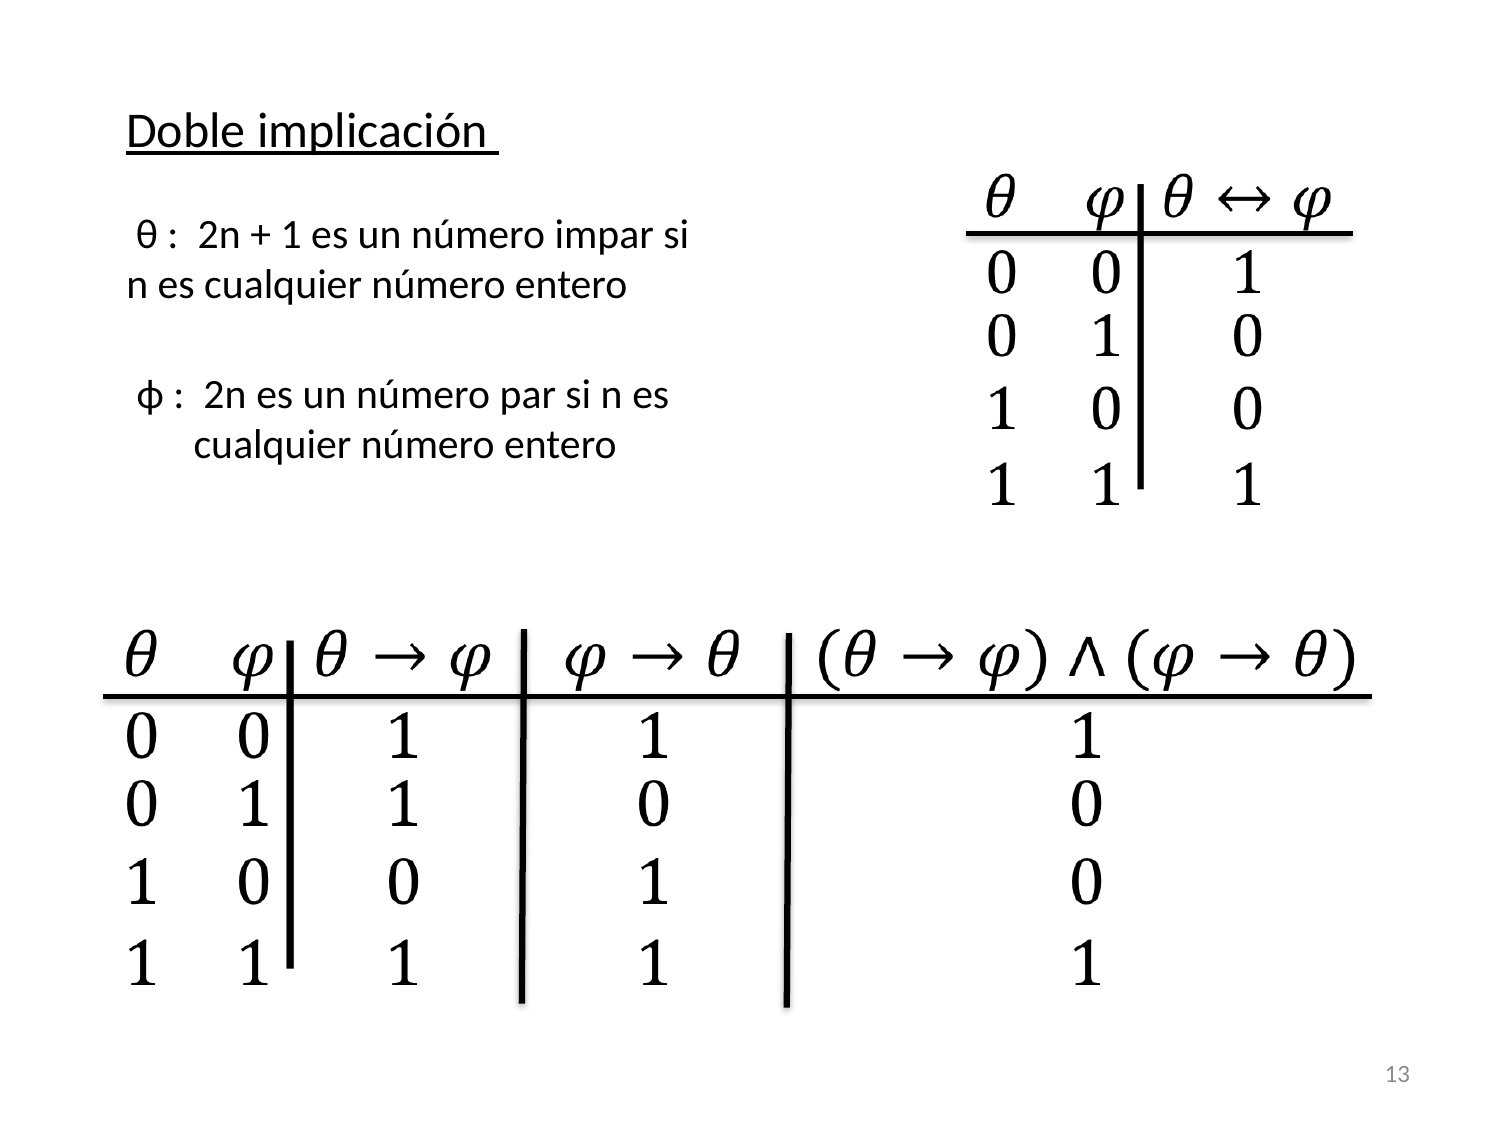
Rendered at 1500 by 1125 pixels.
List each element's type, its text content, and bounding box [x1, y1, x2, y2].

text_box Doble implicación [111, 90, 901, 166]
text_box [521, 628, 525, 1004]
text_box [488, 165, 1500, 508]
slide_number 13 [1074, 1042, 1425, 1103]
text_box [19, 618, 1463, 986]
text_box θ : 2n + 1 es un número impar si n es cualquier número entero [111, 199, 483, 315]
text_box ϕ : 2n es un número par si n es cualquier número entero [102, 359, 483, 475]
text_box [786, 632, 790, 1008]
